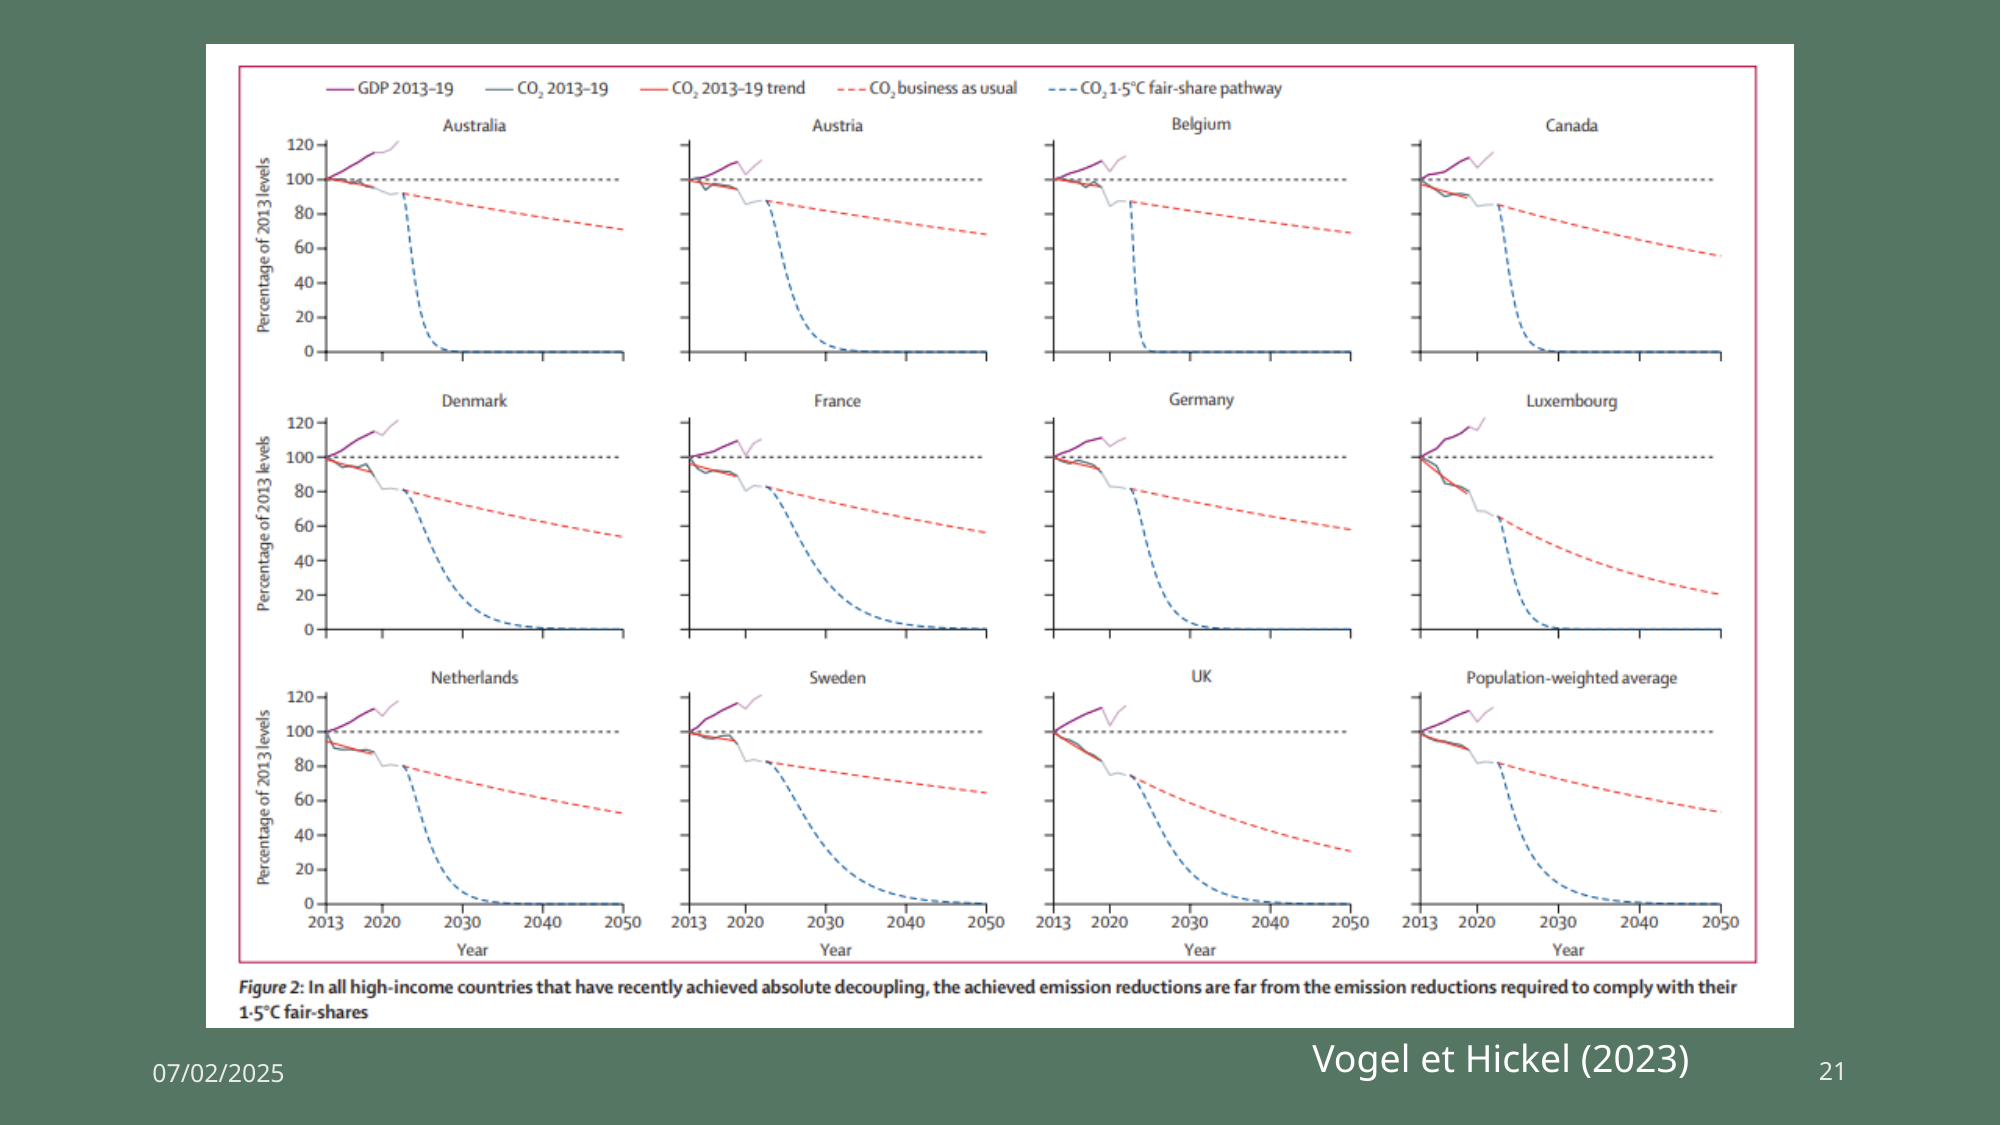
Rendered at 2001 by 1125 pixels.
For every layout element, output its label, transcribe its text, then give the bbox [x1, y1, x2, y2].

text_box Vogel et Hickel (2023) [1297, 1029, 1705, 1088]
picture [205, 44, 1795, 1029]
slide_number 21 [1412, 1042, 1863, 1103]
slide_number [137, 1042, 588, 1103]
